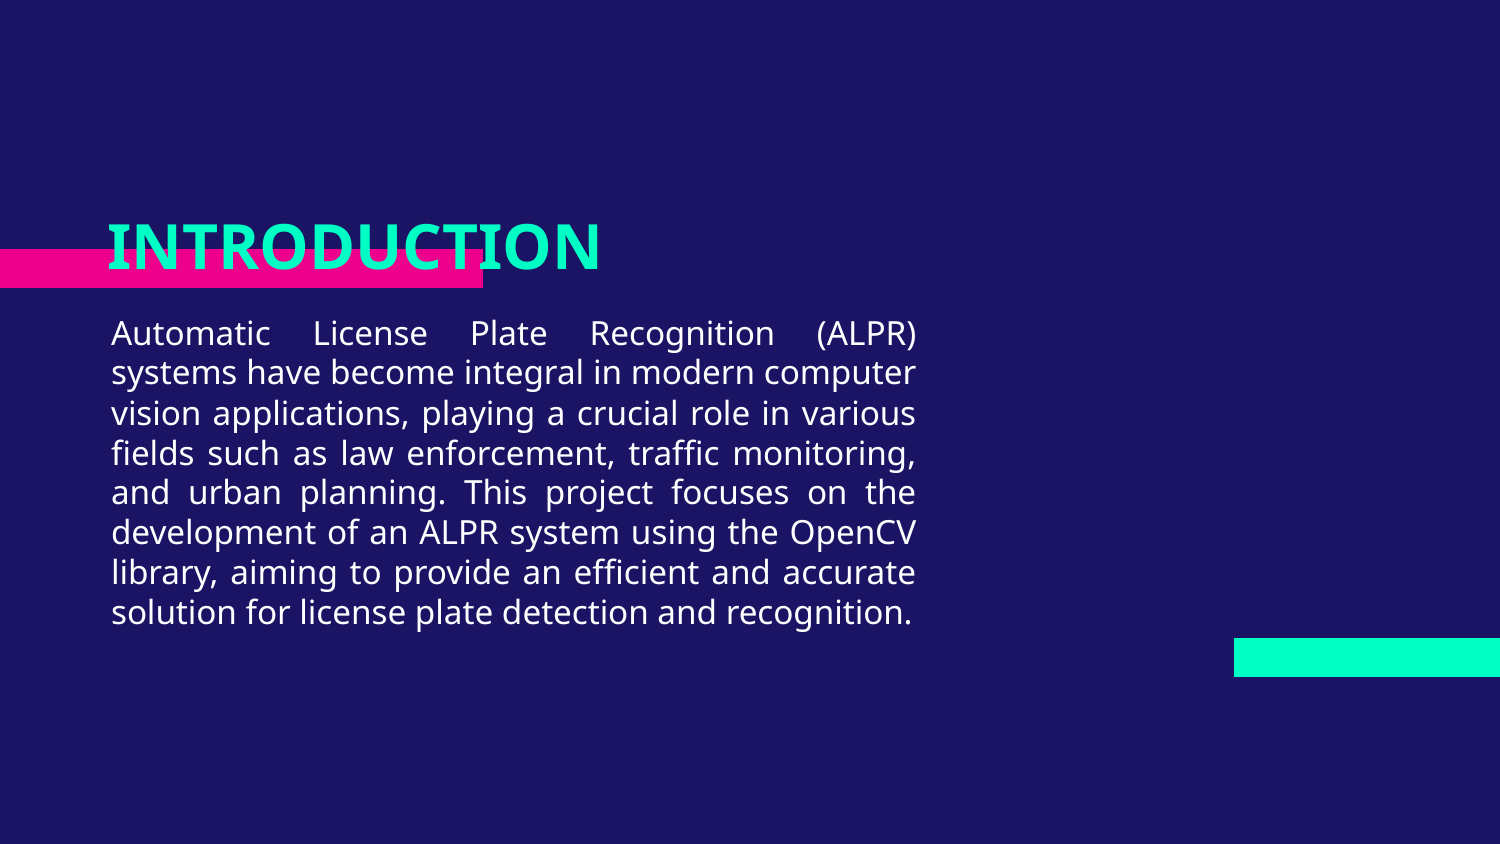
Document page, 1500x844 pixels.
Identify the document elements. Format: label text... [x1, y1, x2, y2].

list Automatic License Plate Recognition (ALPR) systems have become integral in modern computer vision applications, playing a crucial role in various fields such as law enforcement, traffic monitoring, and urban planning. This project focuses on the development of an ALPR system using the OpenCV library, aiming to provide an efficient and accurate solution for license plate detection and recognition. [95, 296, 933, 647]
text_box [1234, 637, 1500, 678]
title INTRODUCTION [92, 191, 677, 302]
